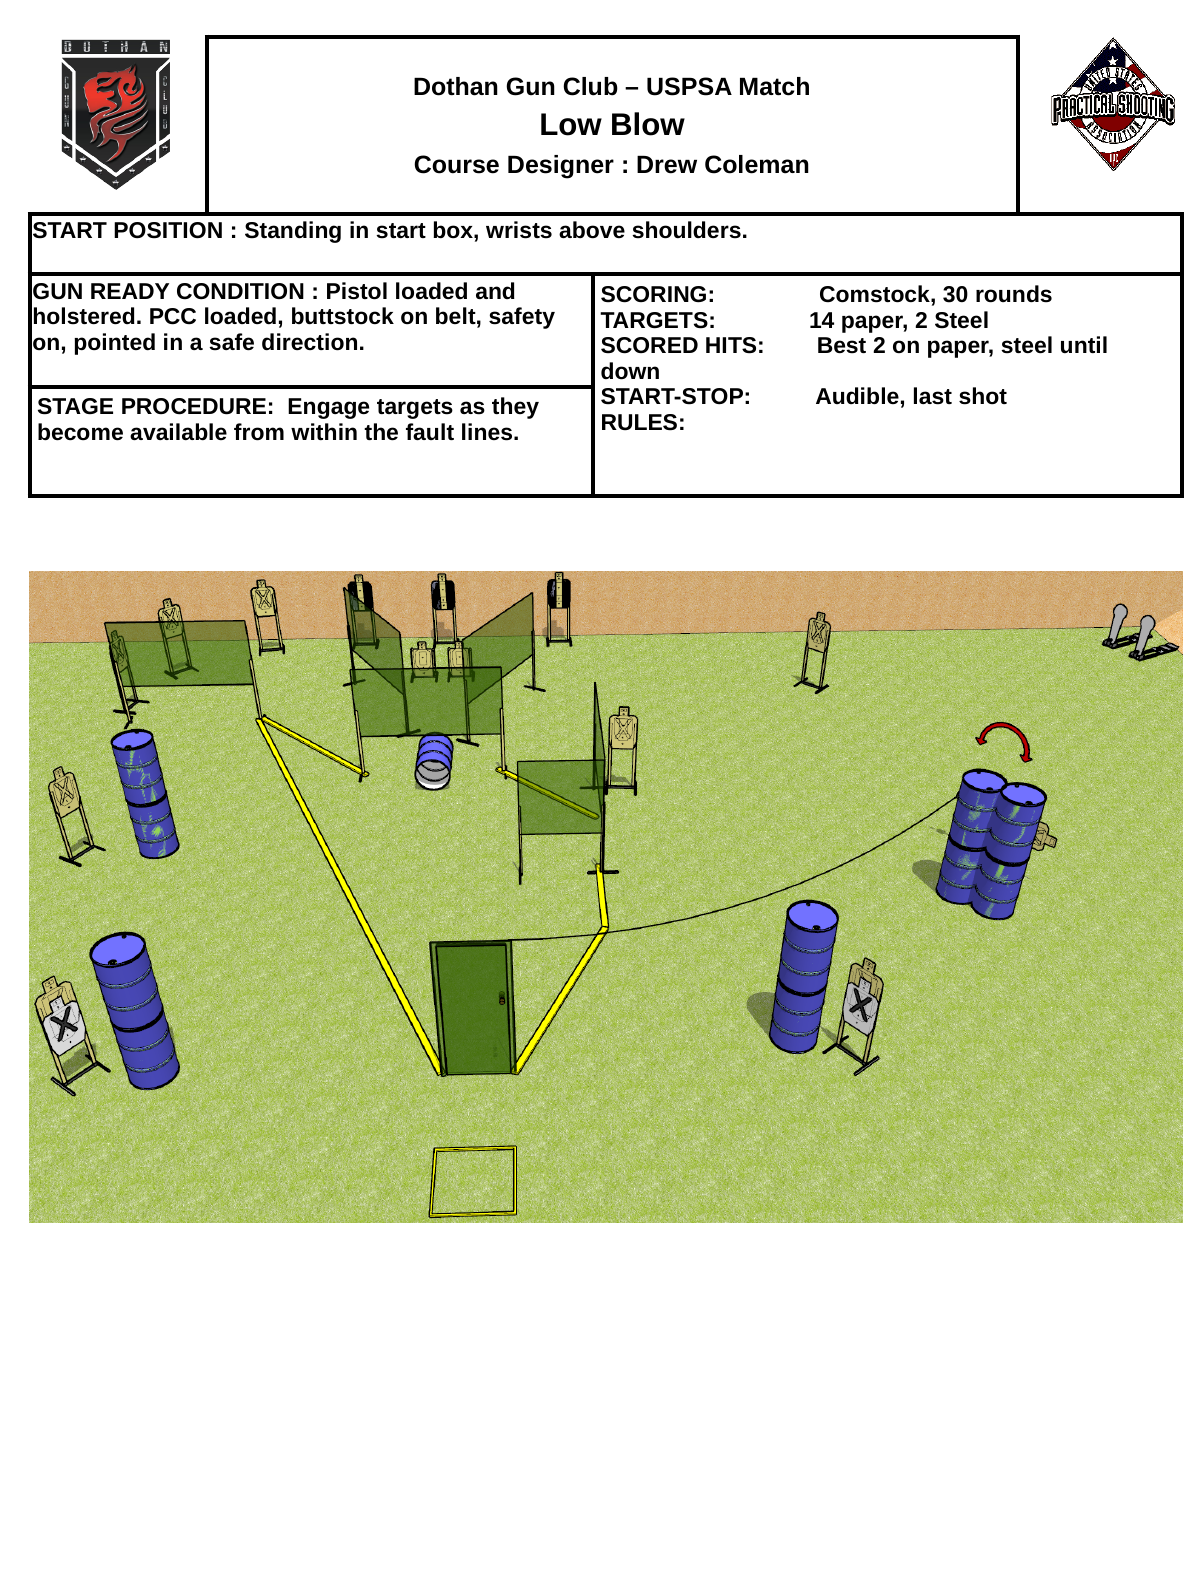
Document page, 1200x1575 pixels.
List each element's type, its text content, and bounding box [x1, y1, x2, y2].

table_cell GUN READY CONDITION : Pistol loaded and holstered. PCC loaded, buttstock on belt, safety on, pointed in a safe direction. [32, 276, 591, 385]
table_header [1020, 37, 1182, 212]
table_header Dothan Gun Club – USPSA Match Low Blow Course Designer : Drew Coleman [209, 39, 1016, 212]
picture [58, 36, 173, 193]
picture [1044, 36, 1183, 175]
table_header [30, 37, 205, 212]
picture [29, 571, 1183, 1223]
table_cell START POSITION : Standing in start box, wrists above shoulders. [32, 216, 1180, 272]
table_cell SCORING: Comstock, 30 rounds TARGETS: 14 paper, 2 Steel SCORED HITS: Best 2 on paper, steel until down START-STOP: Audible, last shot RULES: [595, 276, 1180, 494]
table_cell STAGE PROCEDURE: Engage targets as they become available from within the fault lines. [32, 389, 591, 494]
